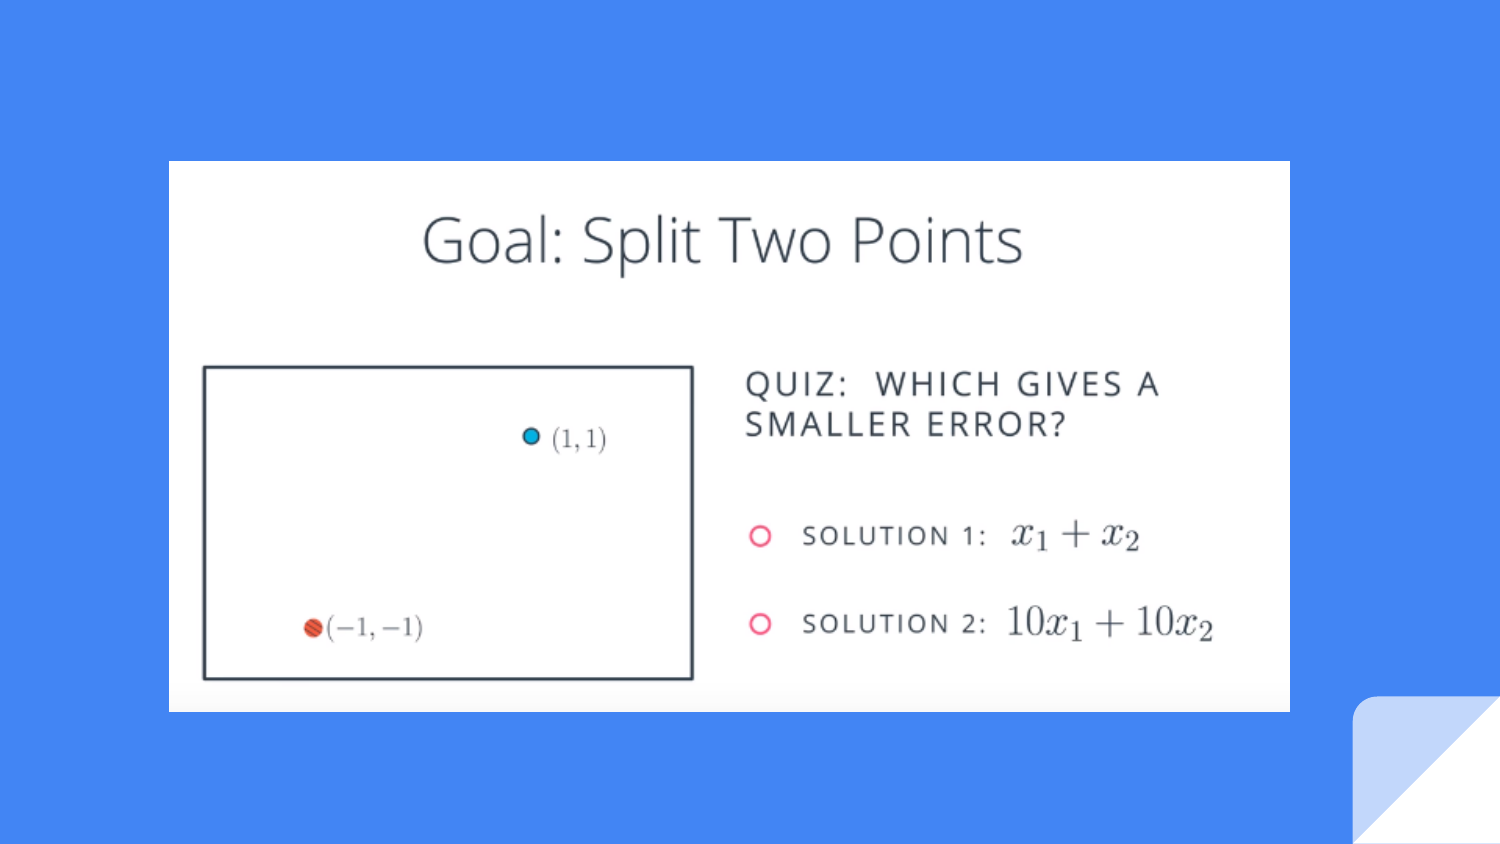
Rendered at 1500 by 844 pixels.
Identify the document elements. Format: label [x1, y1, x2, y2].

picture [169, 160, 1290, 712]
